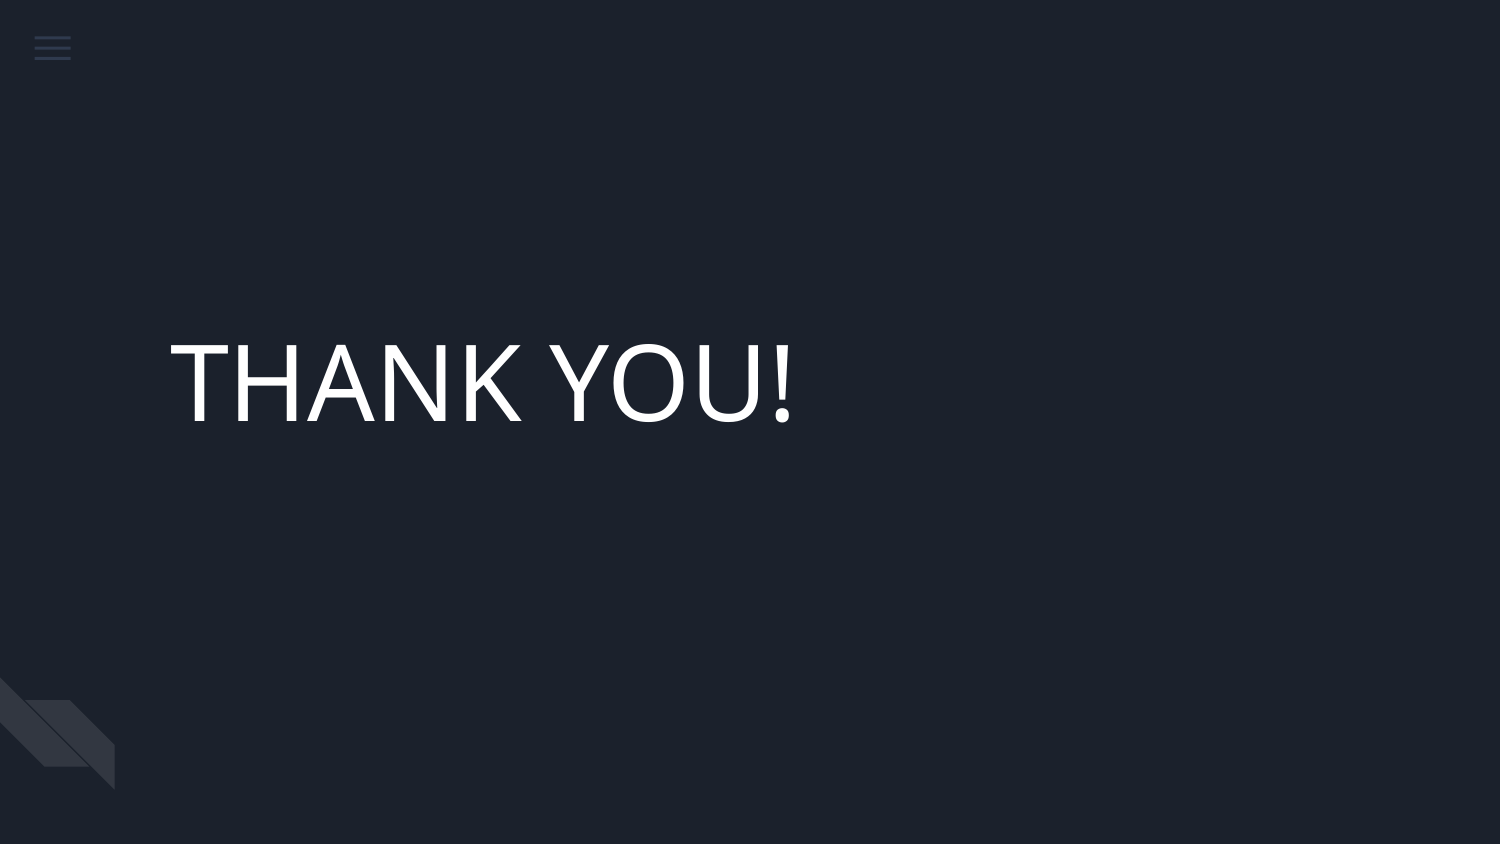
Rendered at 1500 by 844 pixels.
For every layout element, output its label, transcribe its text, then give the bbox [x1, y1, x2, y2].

list THANK YOU! [154, 335, 1293, 422]
